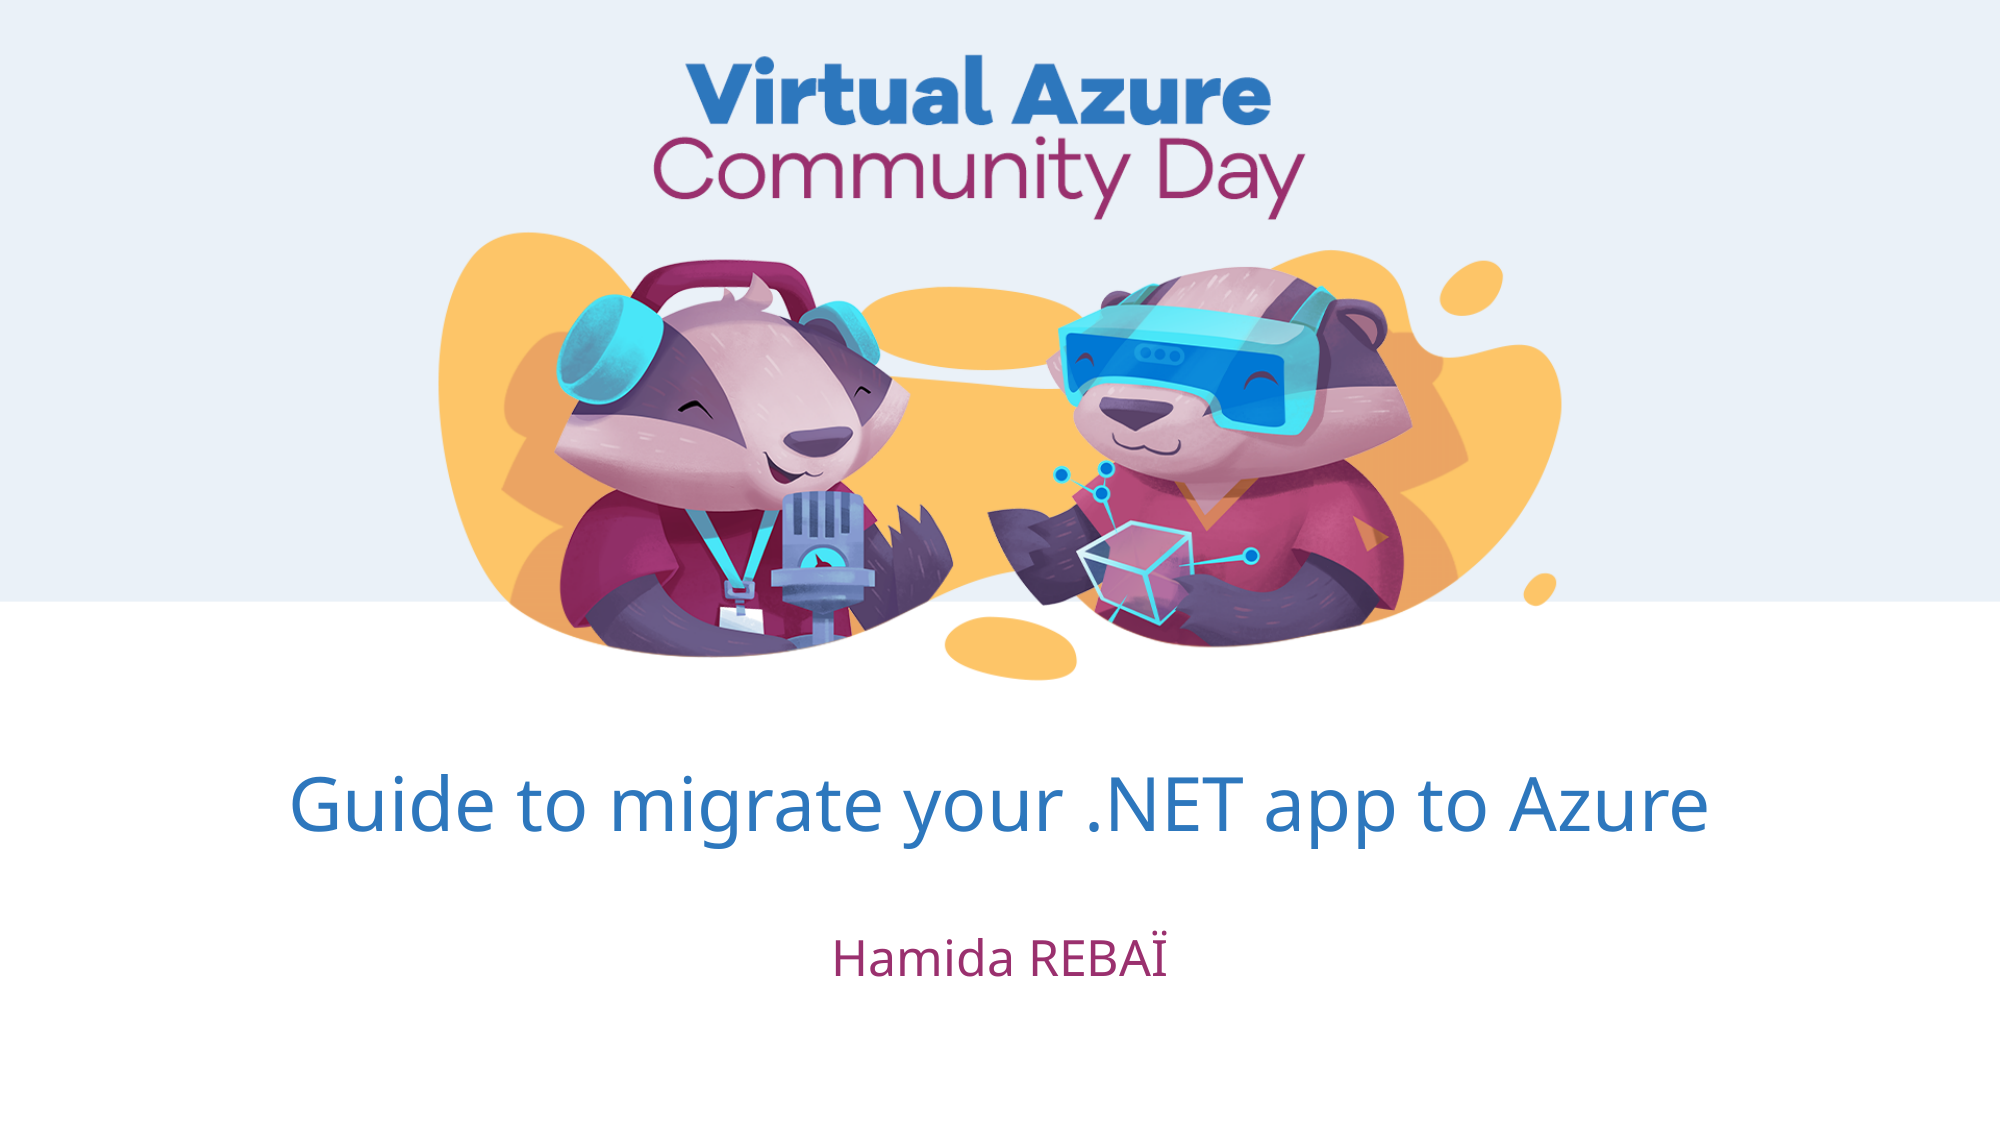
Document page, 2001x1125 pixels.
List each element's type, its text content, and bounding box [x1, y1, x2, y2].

picture [0, 0, 2000, 1125]
subtitle Hamida REBAÏ [249, 925, 1750, 1024]
title Guide to migrate your .NET app to Azure [249, 701, 1750, 858]
